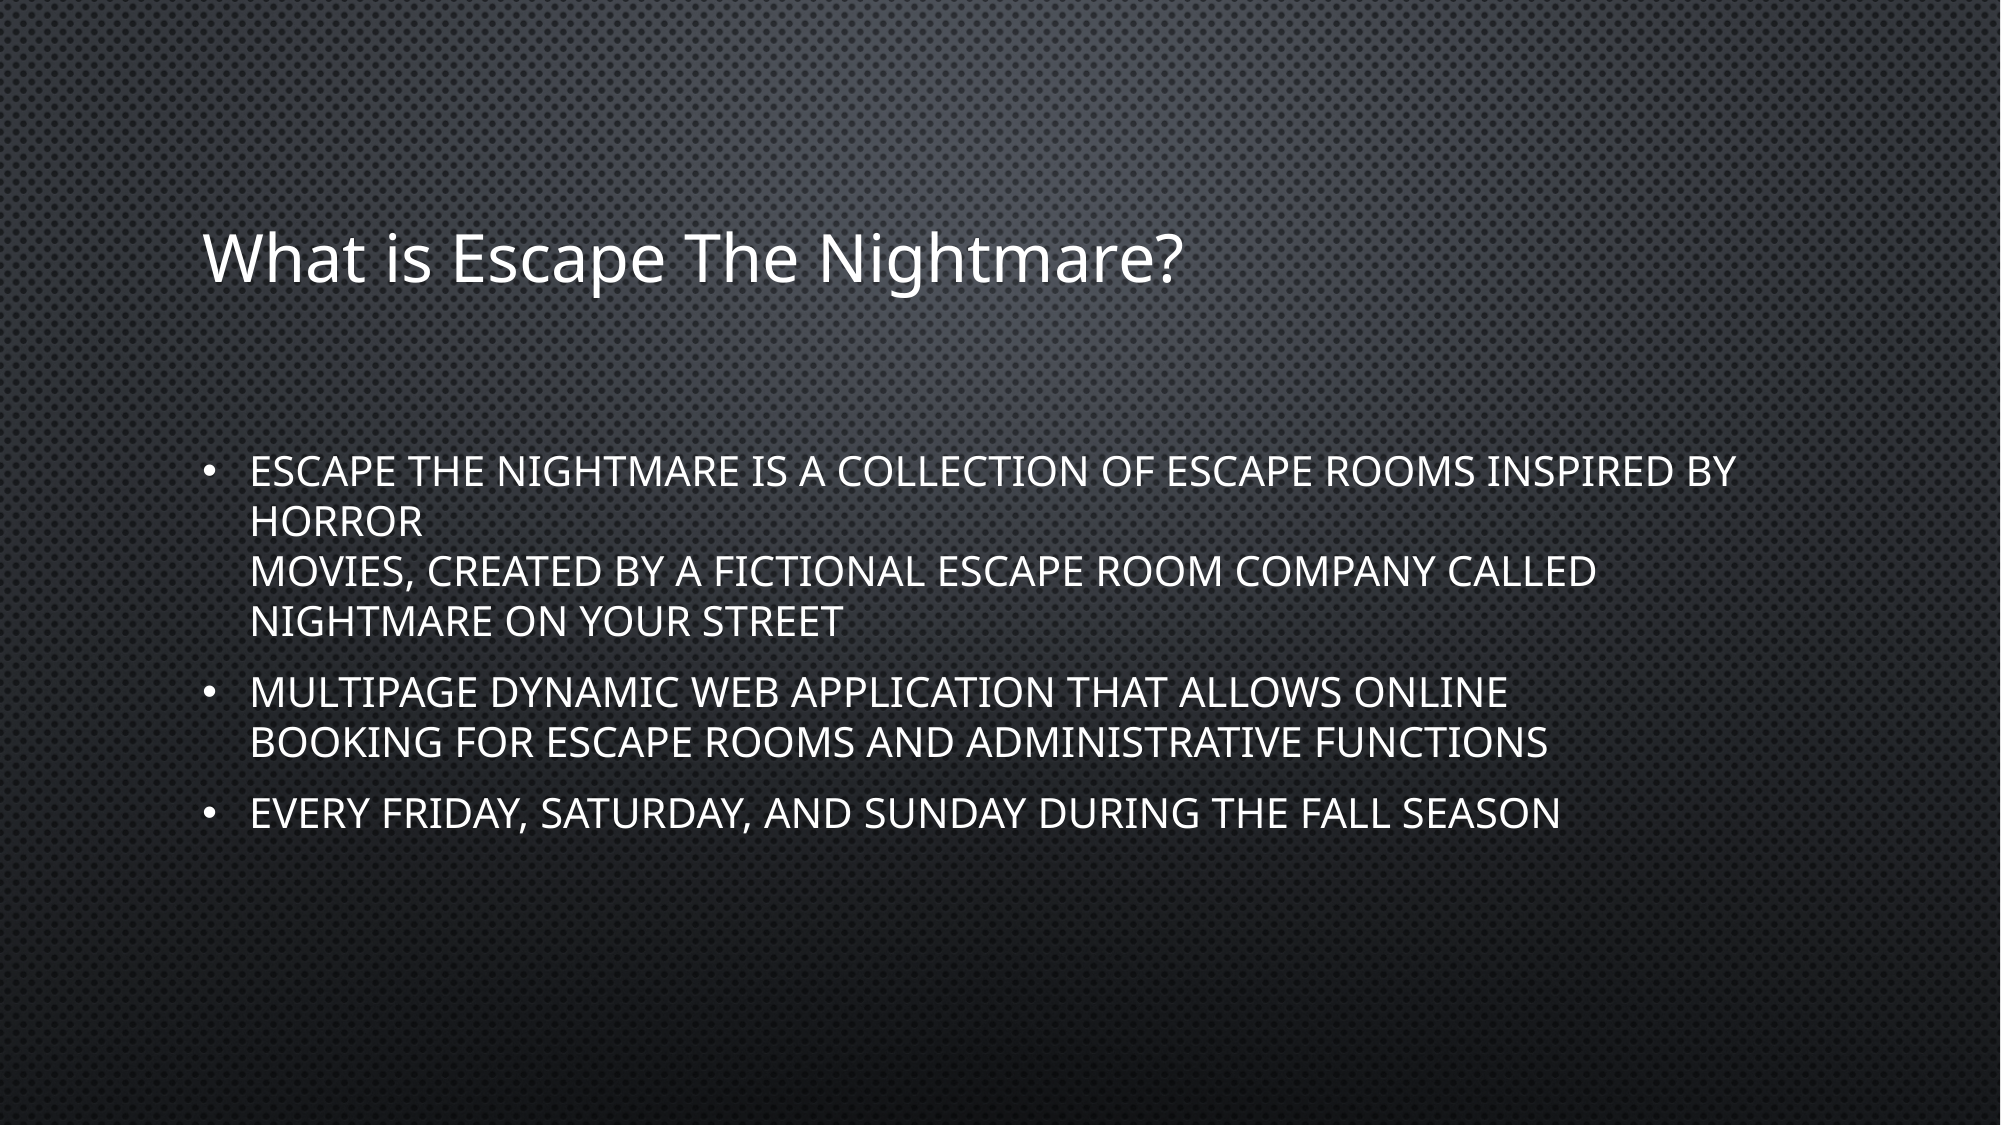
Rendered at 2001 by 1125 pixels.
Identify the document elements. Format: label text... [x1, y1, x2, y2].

title What is Escape The Nightmare? [187, 99, 1813, 413]
list escape the nightmare is a collection of escape rooms inspired by horror movies, created by a fictional escape room company called nightmare on your street multipage dynamic web application that allows online booking for escape rooms and administrative functions every friday, saturday, and sunday during the fall season [187, 437, 1813, 950]
